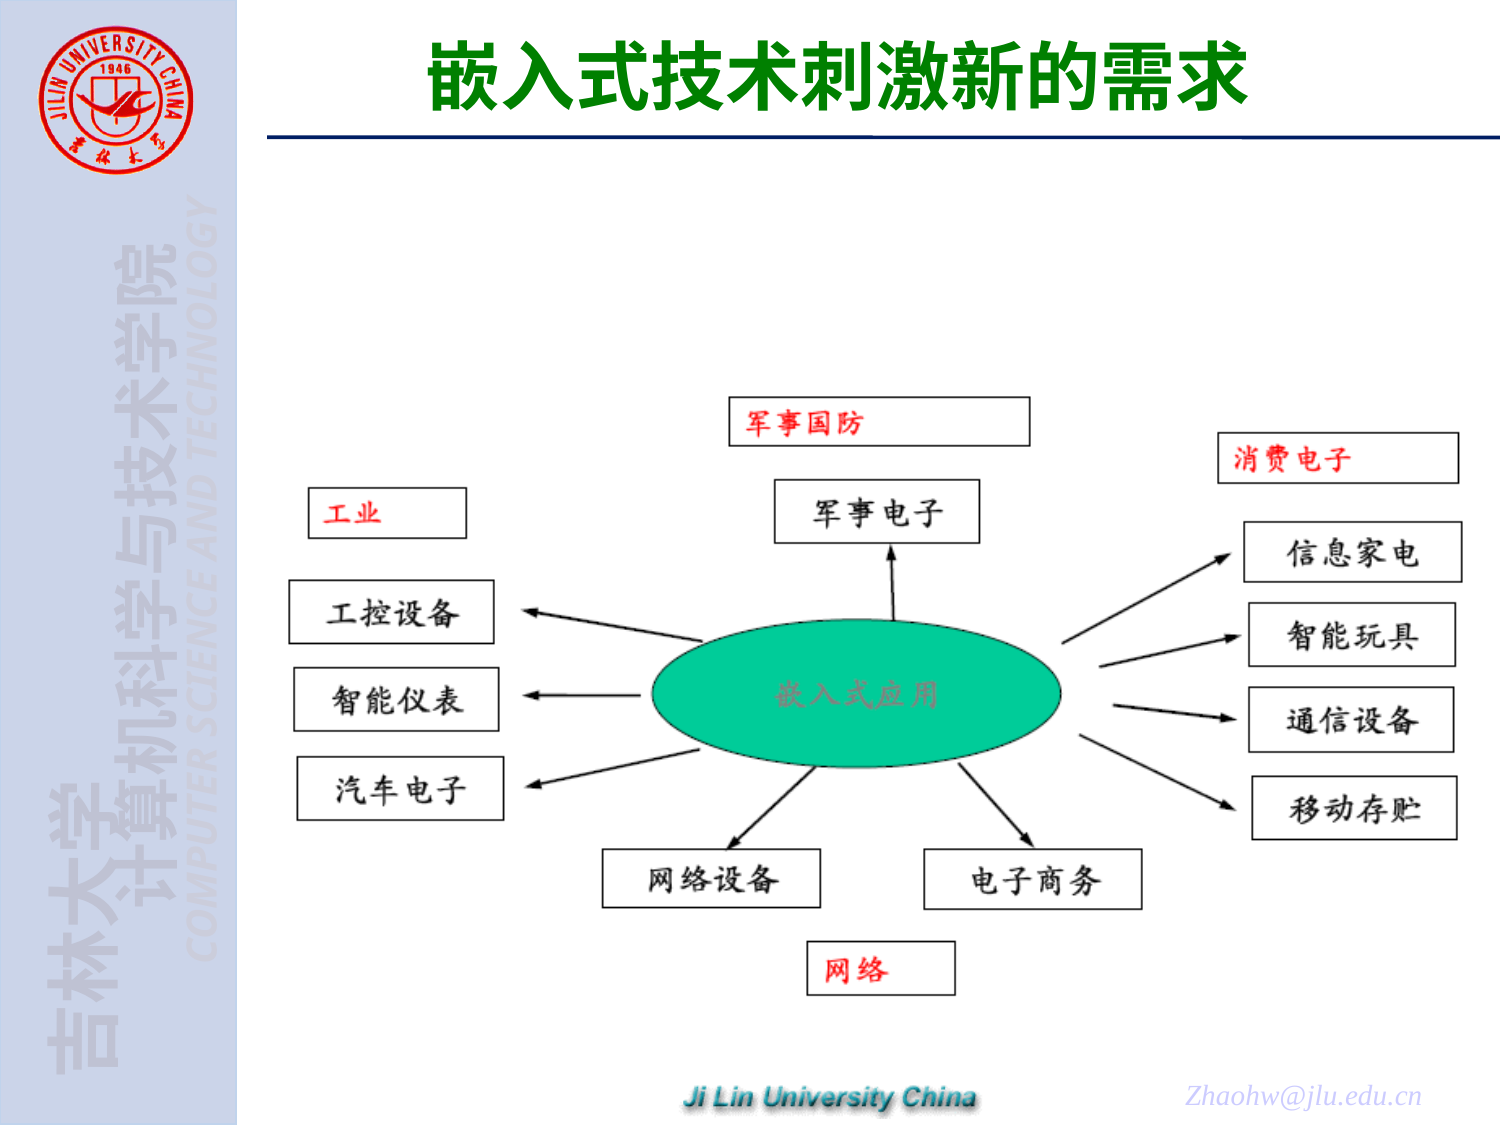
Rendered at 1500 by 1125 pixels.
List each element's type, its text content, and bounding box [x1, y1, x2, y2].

title 嵌入式技术刺激新的需求 [274, 12, 1401, 138]
picture [253, 387, 1483, 1000]
picture [37, 24, 194, 175]
